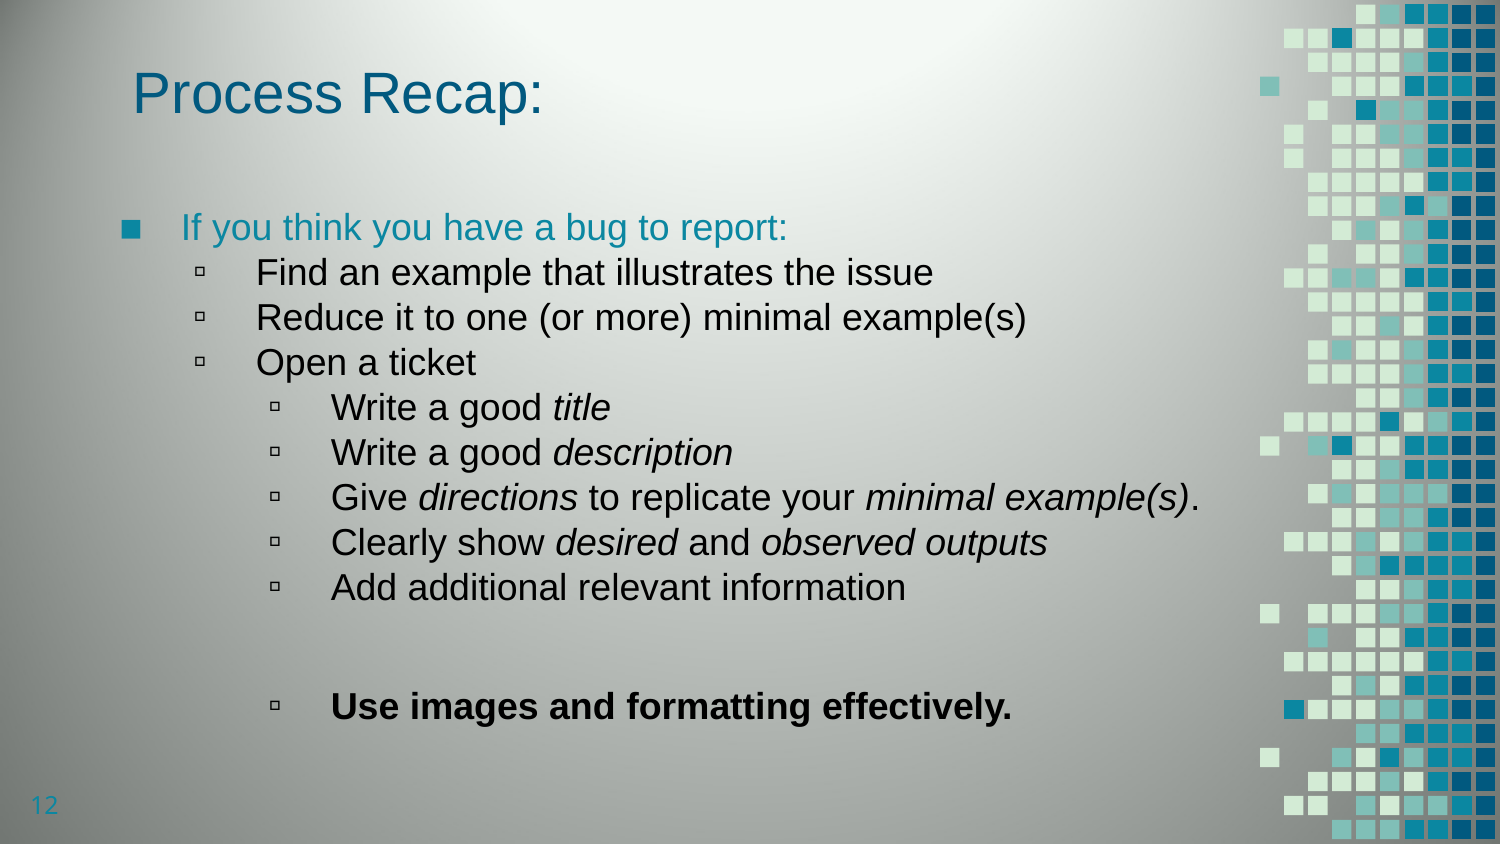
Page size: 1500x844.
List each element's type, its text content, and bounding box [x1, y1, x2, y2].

picture [0, 0, 1500, 844]
title Process Recap: [117, 0, 1227, 141]
slide_number 12 [15, 774, 105, 839]
list If you think you have a bug to report: Find an example that illustrates the issue Reduce it to one (or more) minimal example(s) Open a ticket Write a good title Write a good description Give directions to replicate your minimal example(s). Clearly show desired and observed outputs Add additional relevant information Use images and formatting effectively. [90, 187, 1296, 733]
